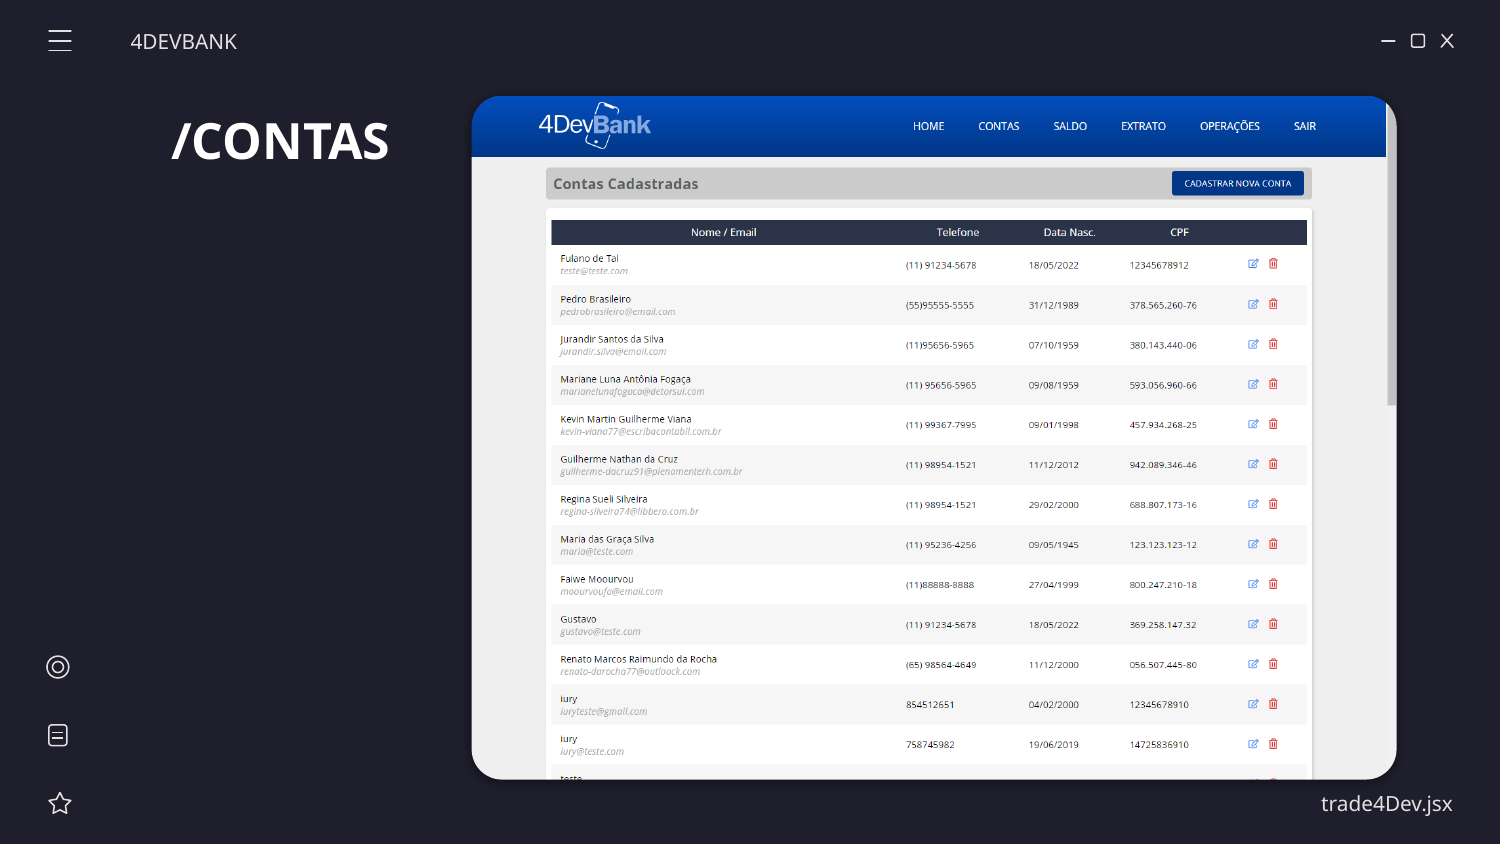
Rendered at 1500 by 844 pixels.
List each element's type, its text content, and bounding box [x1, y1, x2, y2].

text_box [46, 27, 74, 32]
text_box 4DEVBANK [130, 17, 306, 64]
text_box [46, 655, 72, 814]
picture [471, 95, 1397, 780]
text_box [48, 30, 72, 51]
title /CONTAS [156, 94, 470, 189]
text_box trade4Dev.jsx [1278, 780, 1453, 826]
